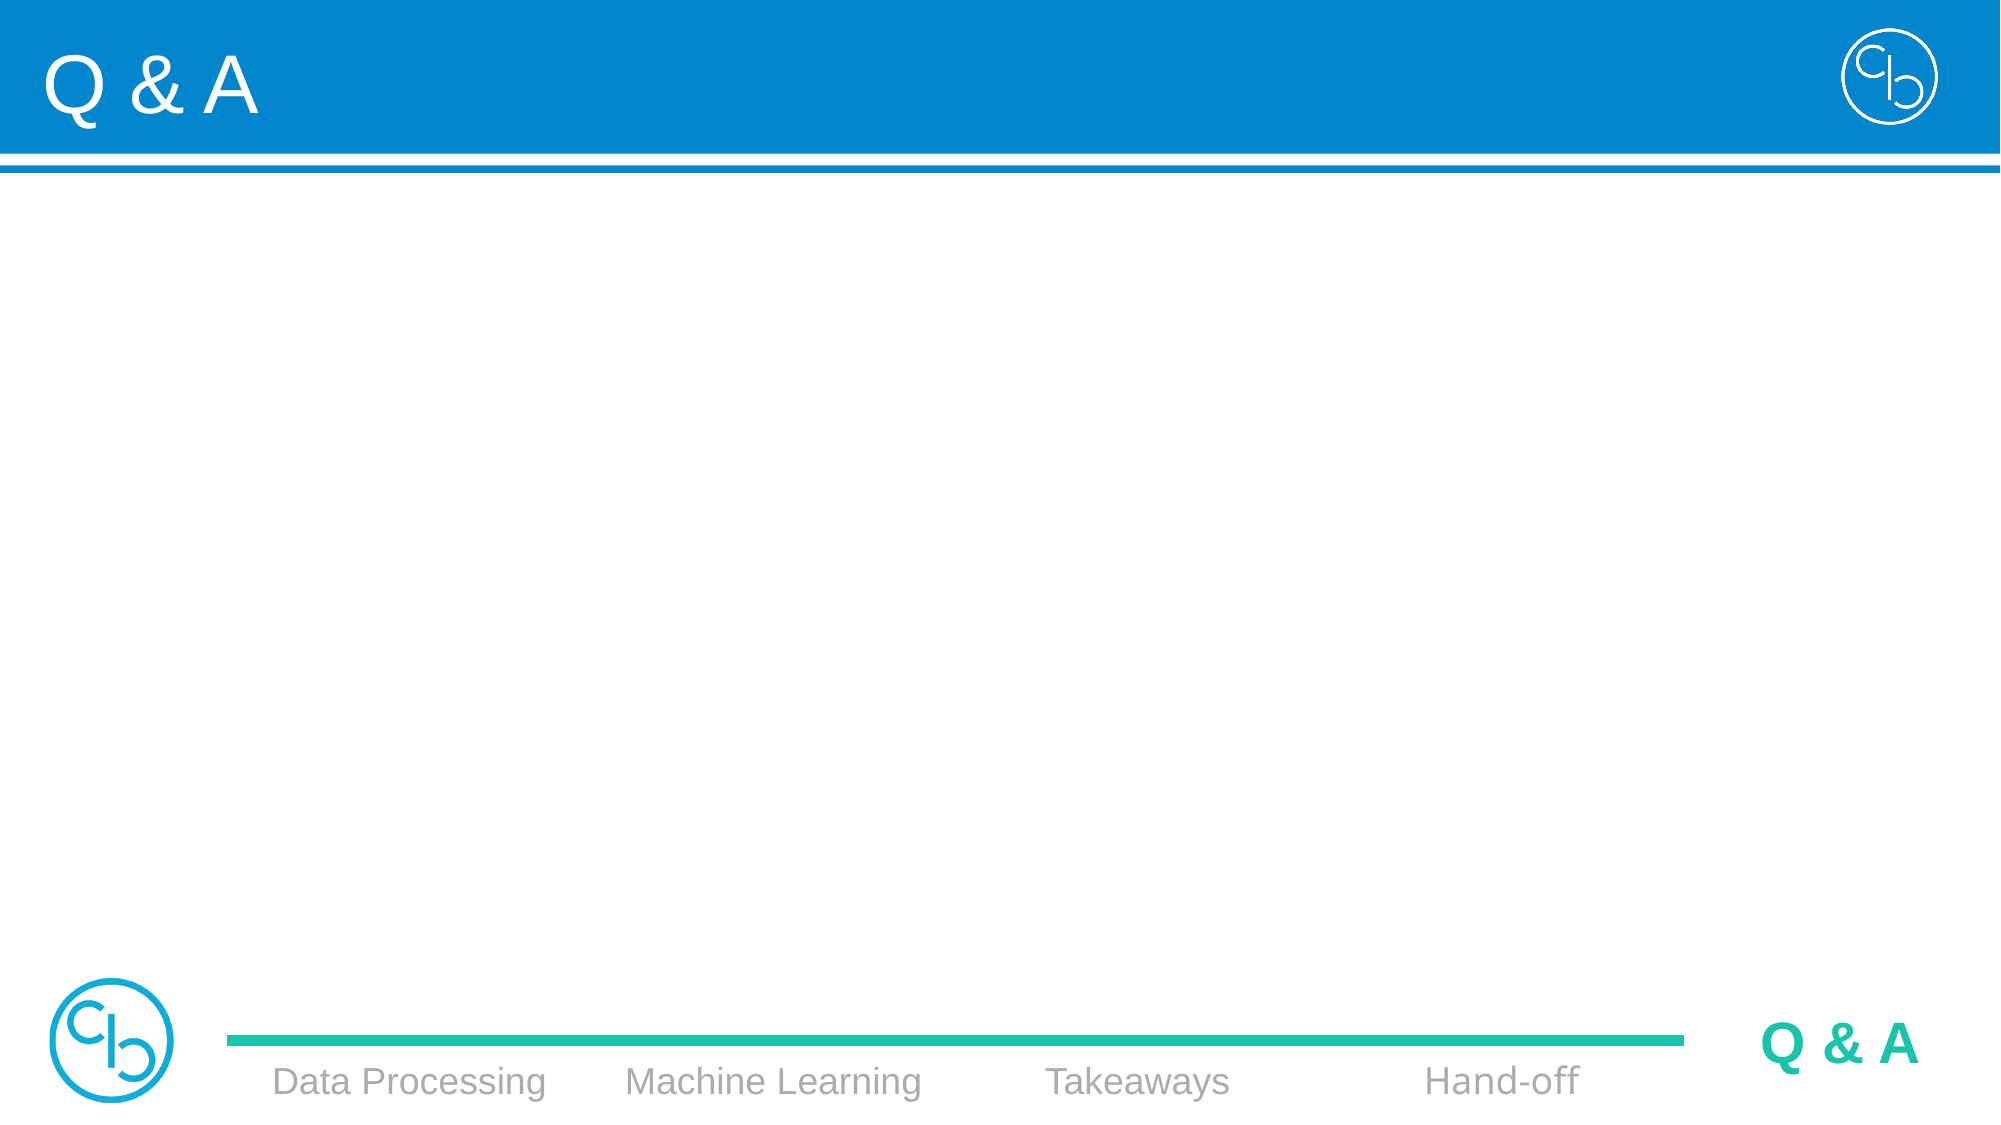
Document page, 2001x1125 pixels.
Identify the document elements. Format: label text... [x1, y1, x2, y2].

text_box Machine Learning [591, 1049, 955, 1111]
text_box [0, 0, 2000, 154]
text_box Data Processing [227, 1049, 591, 1111]
picture [49, 1053, 98, 1103]
text_box Q & A [27, 23, 1561, 130]
text_box Q & A [1658, 997, 2000, 1084]
text_box [0, 165, 2000, 173]
picture [1842, 29, 1937, 124]
text_box Takeaways [955, 1049, 1319, 1111]
text_box Hand-off [1319, 1049, 1684, 1111]
picture [123, 978, 178, 1103]
picture [49, 978, 99, 1029]
picture [56, 985, 166, 1096]
